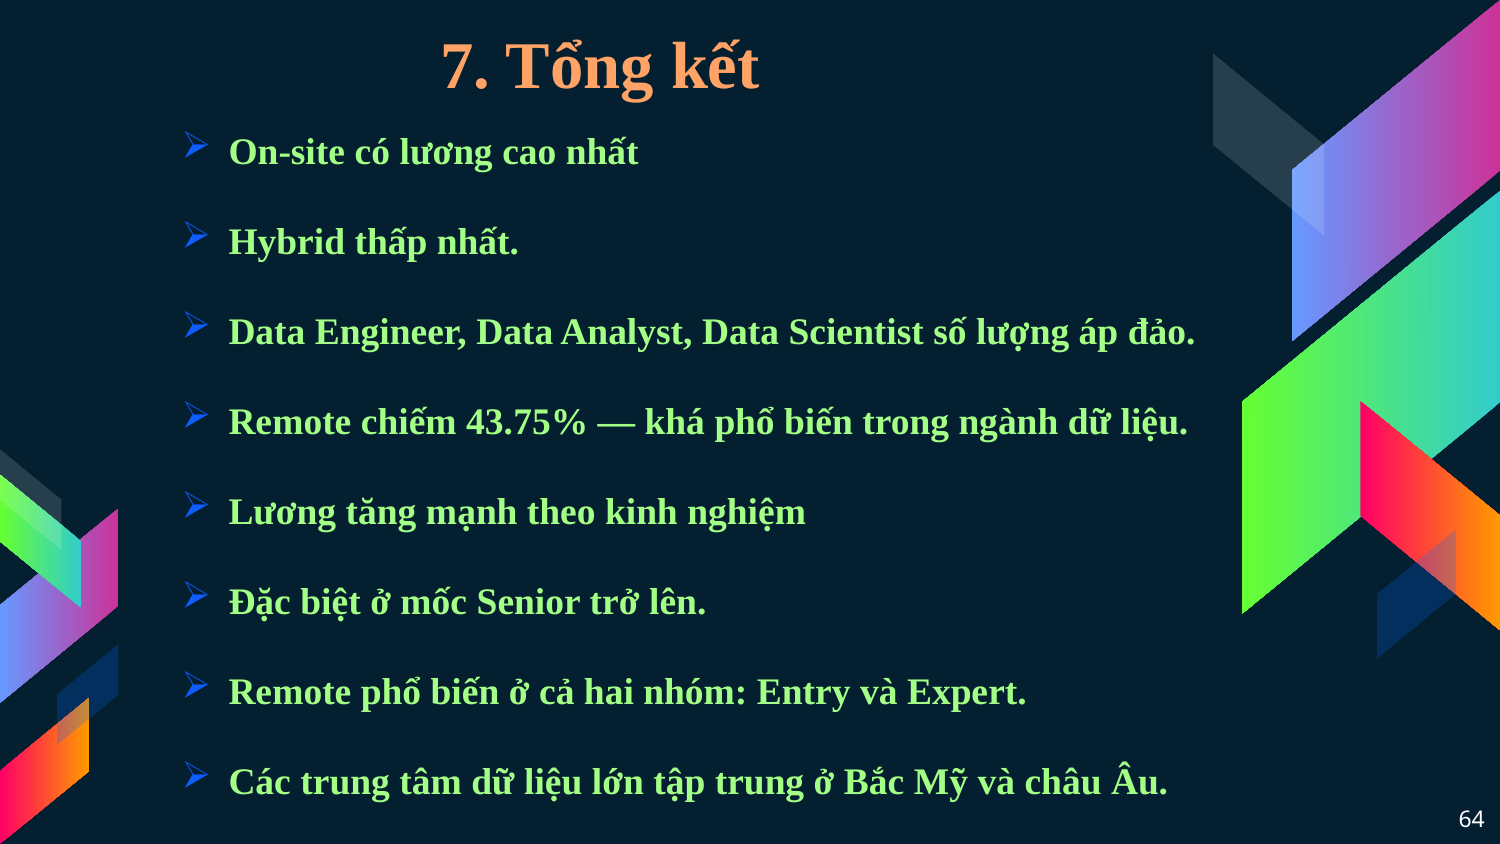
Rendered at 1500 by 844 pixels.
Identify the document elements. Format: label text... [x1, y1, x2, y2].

text_box On-site có lương cao nhất Hybrid thấp nhất. Data Engineer, Data Analyst, Data Scientist số lượng áp đảo. Remote chiếm 43.75% — khá phổ biến trong ngành dữ liệu. Lương tăng mạnh theo kinh nghiệm Đặc biệt ở mốc Senior trở lên. Remote phổ biến ở cả hai nhóm: Entry và Expert. Các trung tâm dữ liệu lớn tập trung ở Bắc Mỹ và châu Âu. [166, 119, 1295, 810]
title 7. Tổng kết [45, 4, 1173, 120]
slide_number 64 [1403, 789, 1500, 844]
